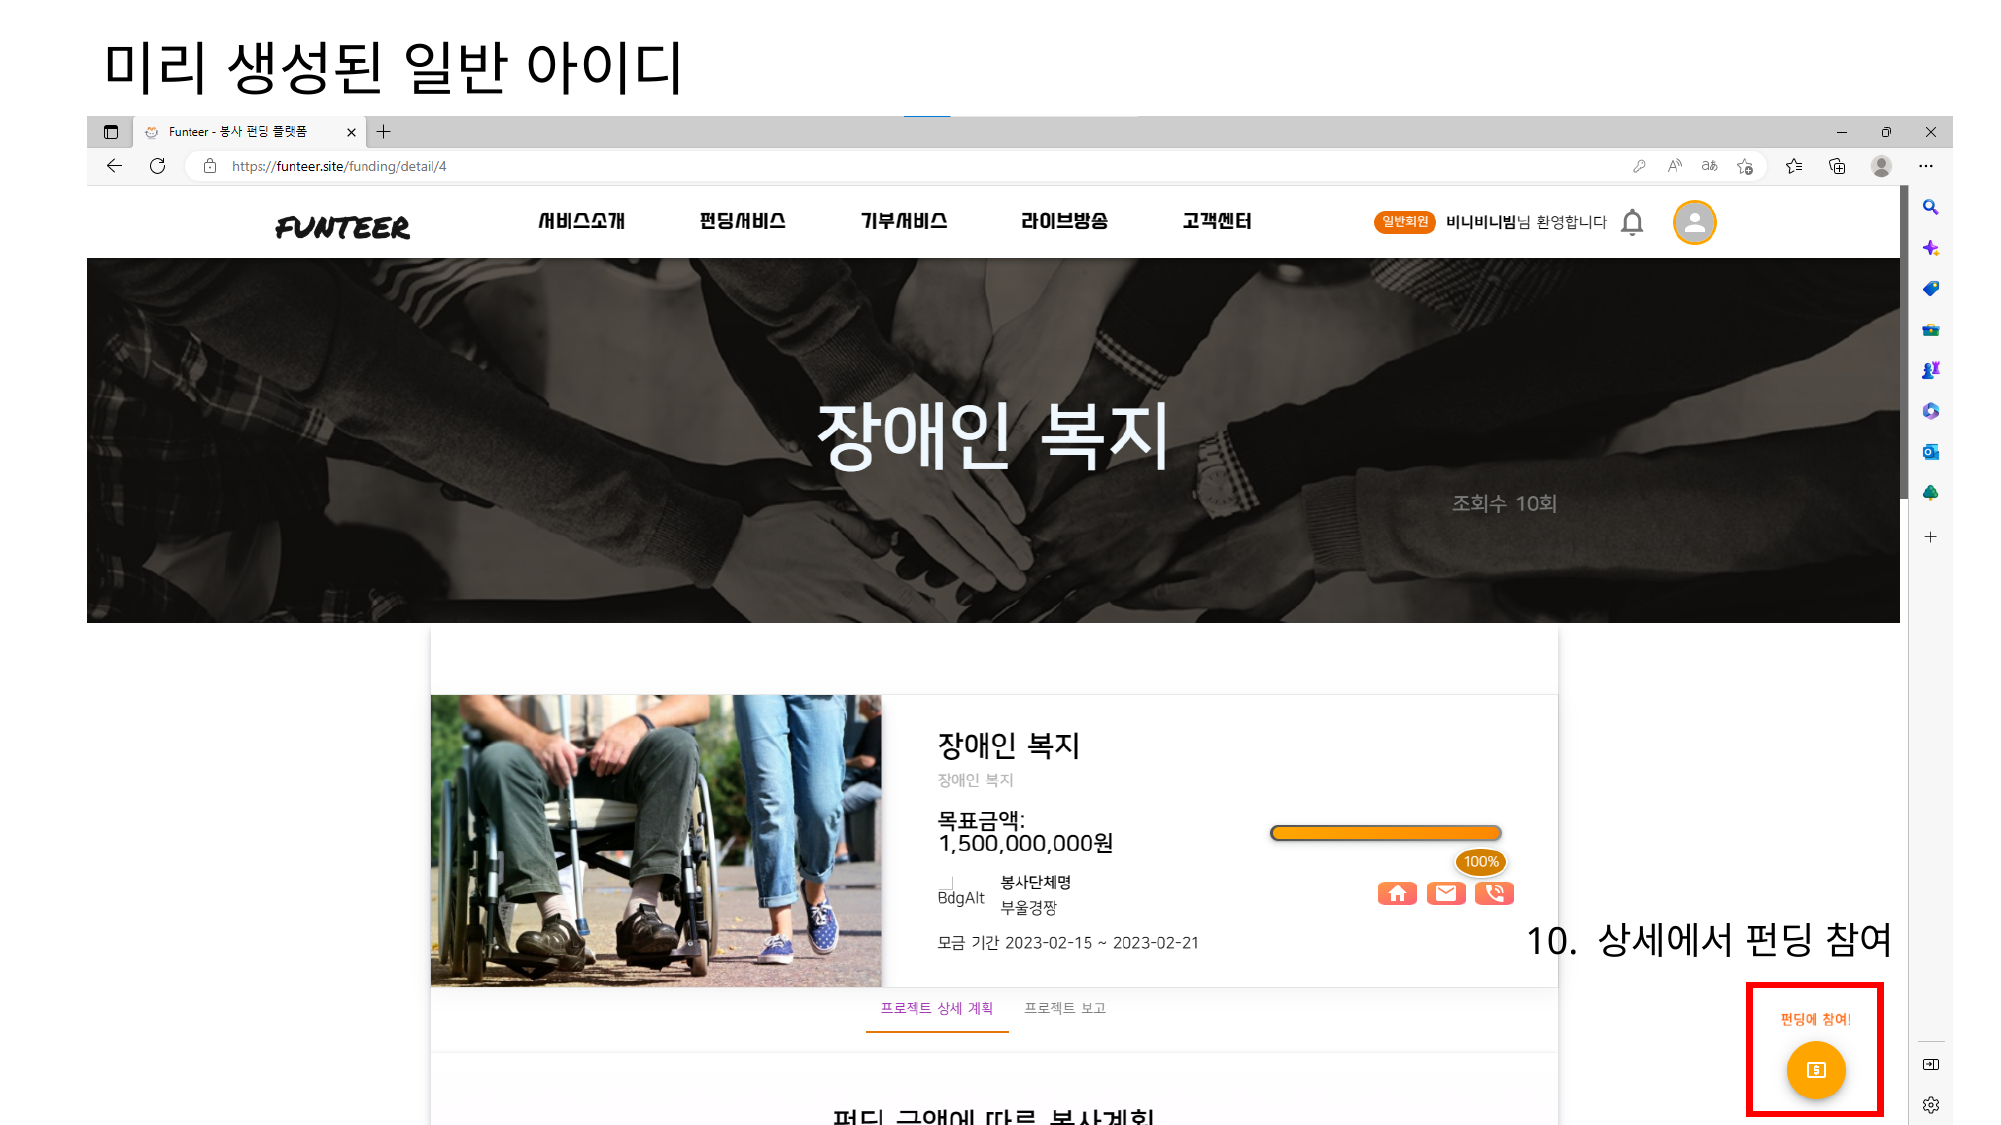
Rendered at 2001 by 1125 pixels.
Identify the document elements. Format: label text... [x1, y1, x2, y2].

picture [87, 116, 1953, 1125]
title 미리 생성된 일반 아이디 [87, 26, 817, 116]
